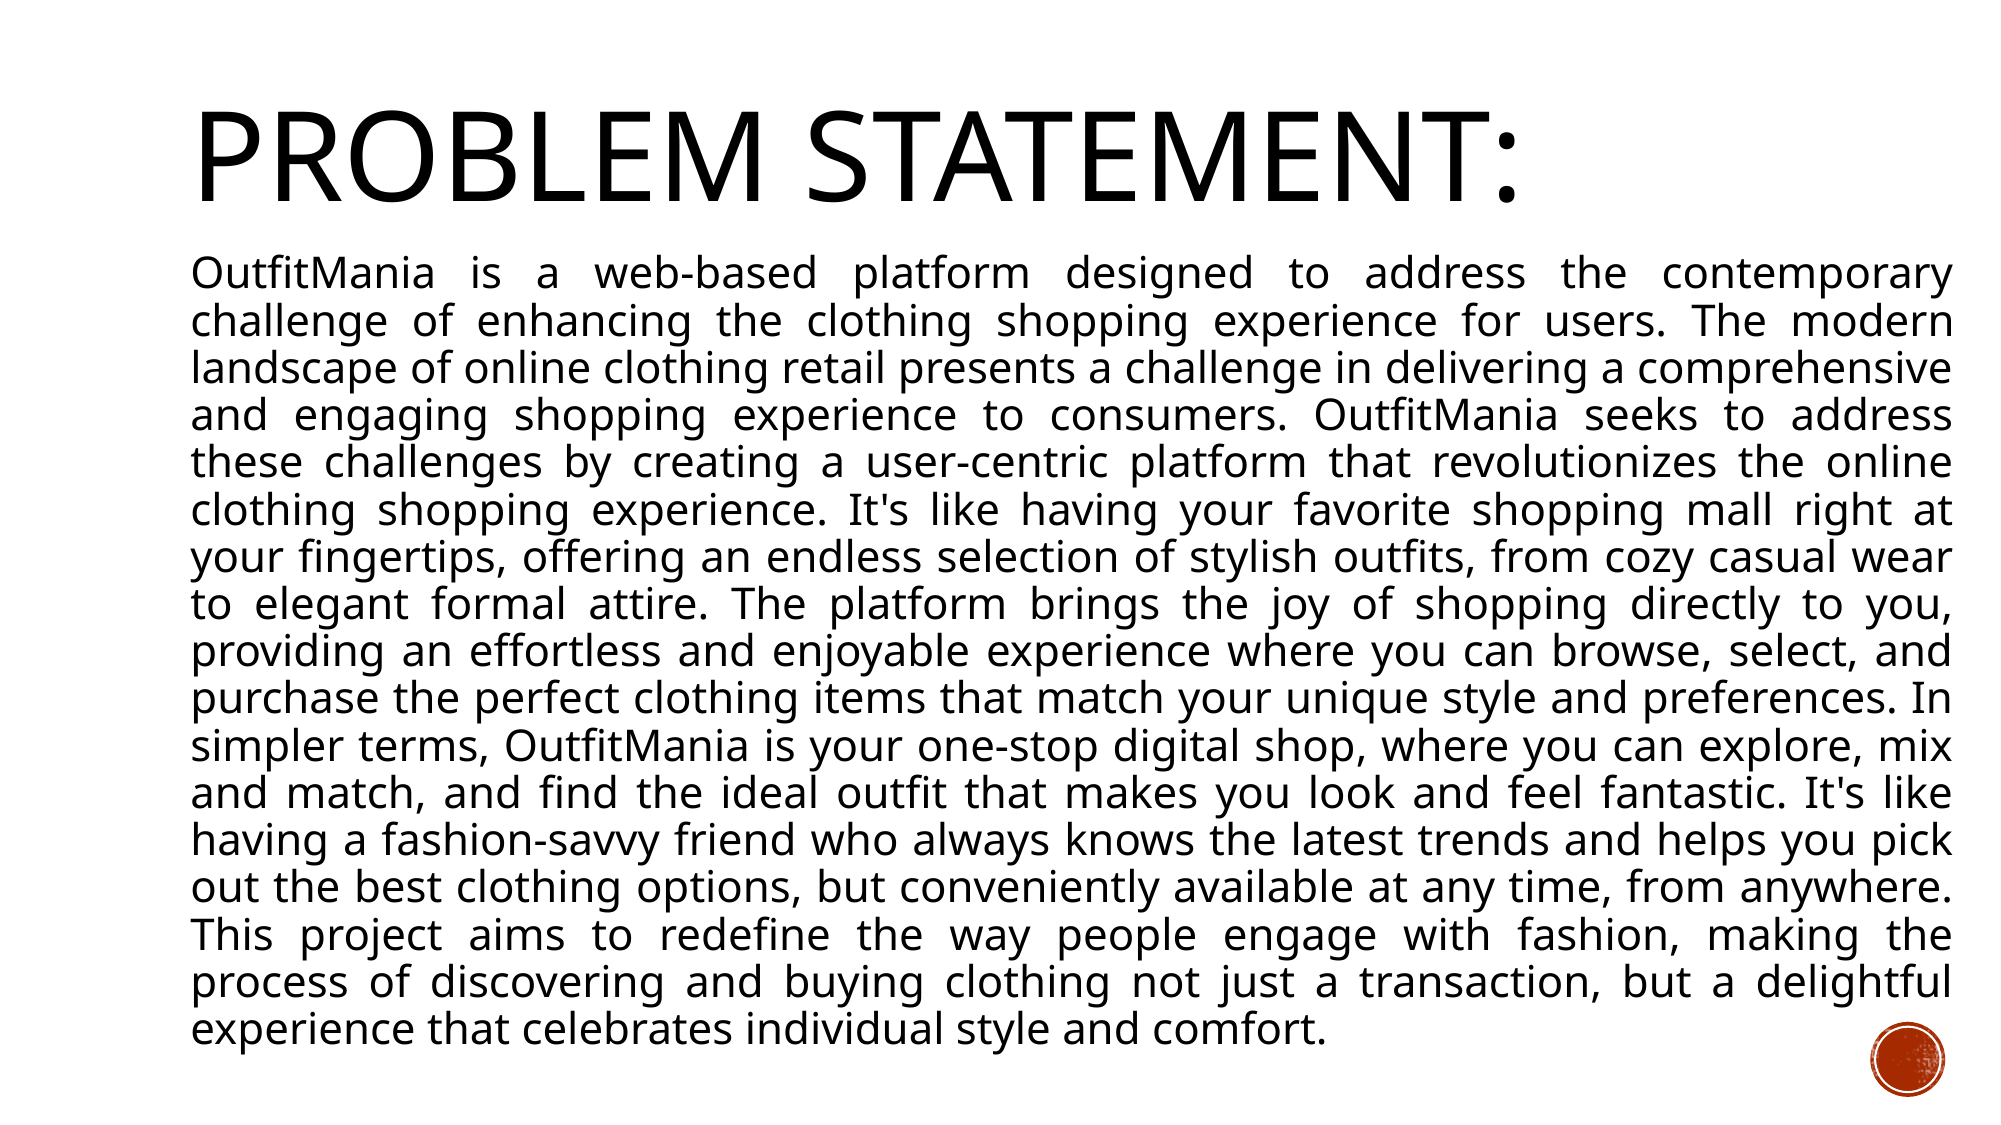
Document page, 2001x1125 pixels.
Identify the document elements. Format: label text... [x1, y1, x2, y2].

title Problem statement: [175, 79, 1826, 244]
list OutfitMania is a web-based platform designed to address the contemporary challenge of enhancing the clothing shopping experience for users. The modern landscape of online clothing retail presents a challenge in delivering a comprehensive and engaging shopping experience to consumers. OutfitMania seeks to address these challenges by creating a user-centric platform that revolutionizes the online clothing shopping experience. It's like having your favorite shopping mall right at your fingertips, offering an endless selection of stylish outfits, from cozy casual wear to elegant formal attire. The platform brings the joy of shopping directly to you, providing an effortless and enjoyable experience where you can browse, select, and purchase the perfect clothing items that match your unique style and preferences. In simpler terms, OutfitMania is your one-stop digital shop, where you can explore, mix and match, and find the ideal outfit that makes you look and feel fantastic. It's like having a fashion-savvy friend who always knows the latest trends and helps you pick out the best clothing options, but conveniently available at any time, from anywhere. This project aims to redefine the way people engage with fashion, making the process of discovering and buying clothing not just a transaction, but a delightful experience that celebrates individual style and comfort. [175, 243, 1970, 1046]
